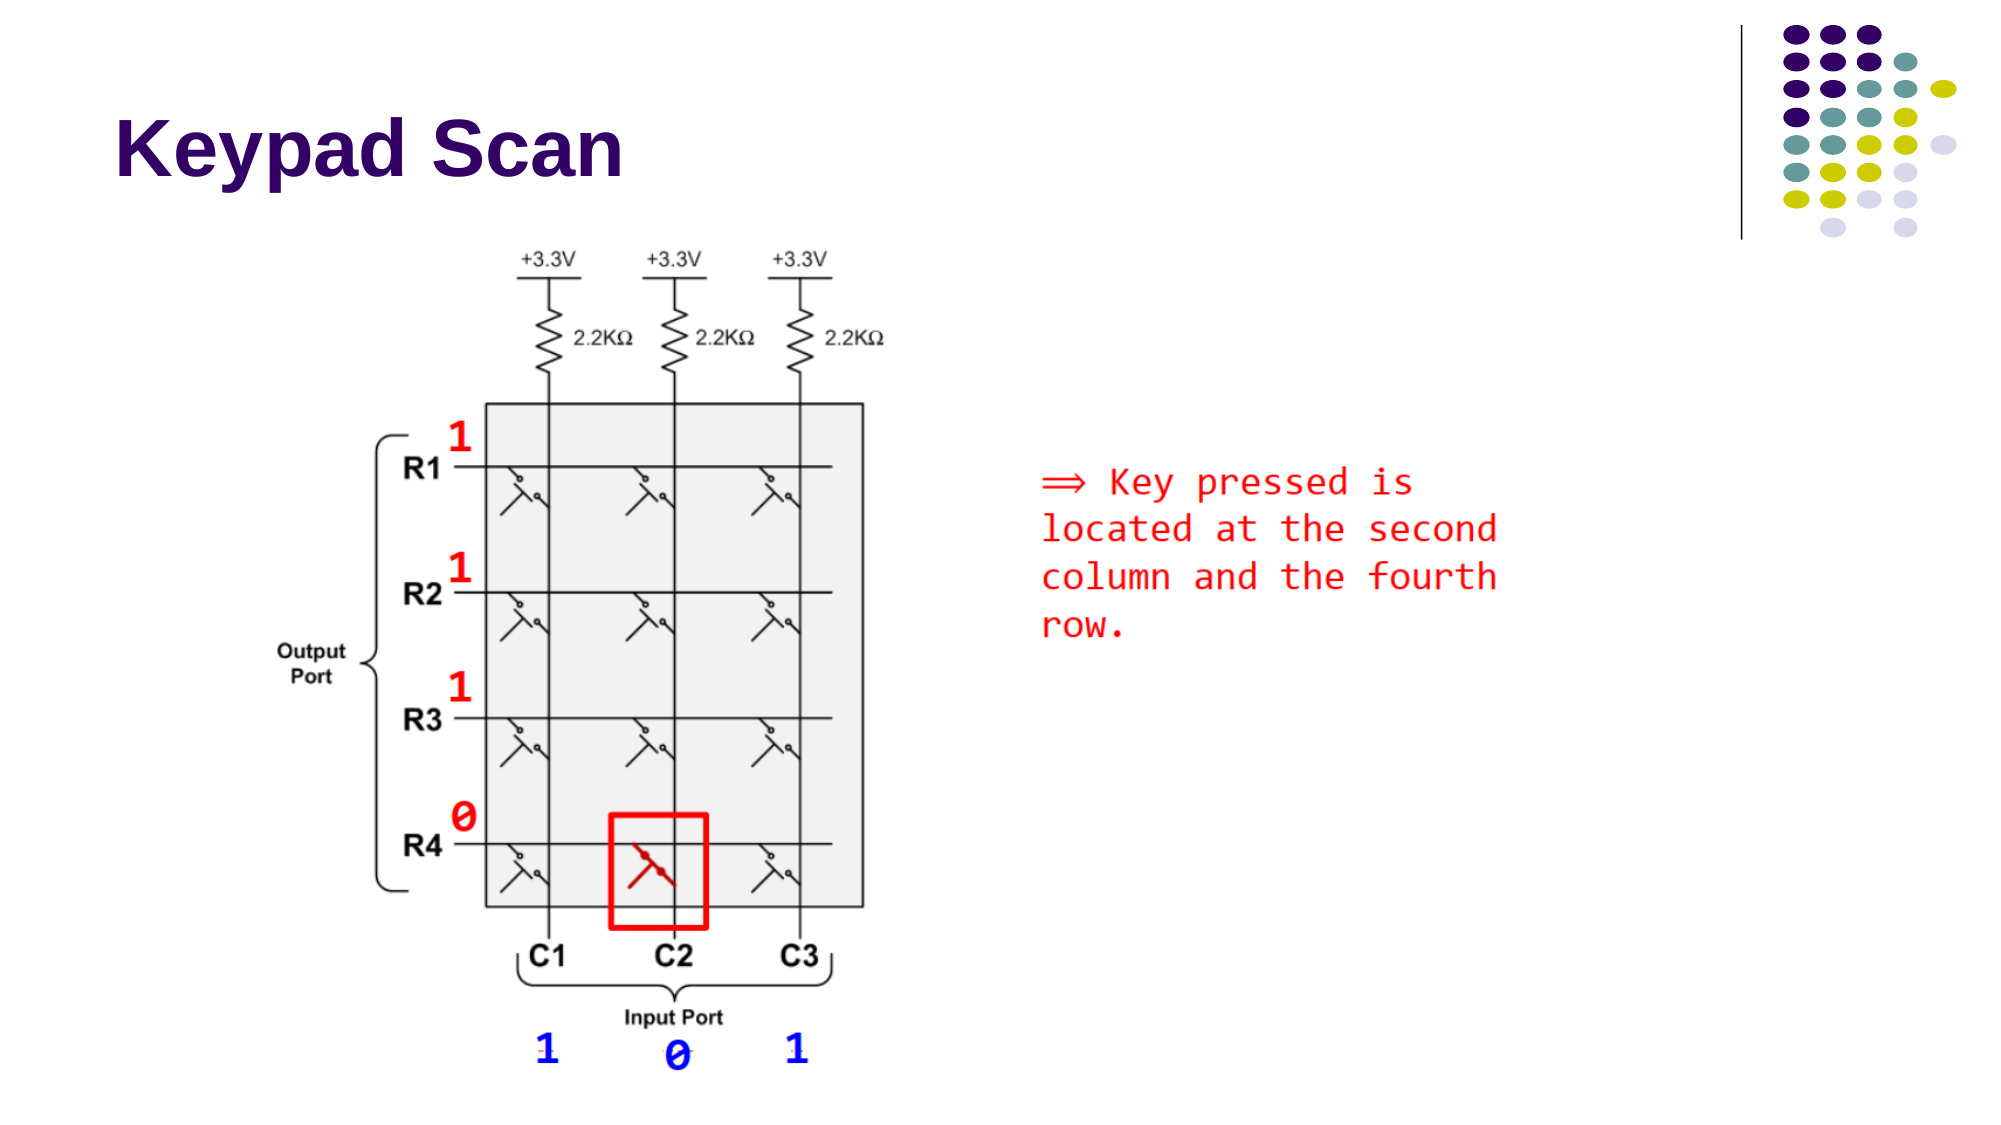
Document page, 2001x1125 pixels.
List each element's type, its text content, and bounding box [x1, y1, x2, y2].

picture [260, 243, 1513, 1083]
title Keypad Scan [99, 42, 1750, 200]
